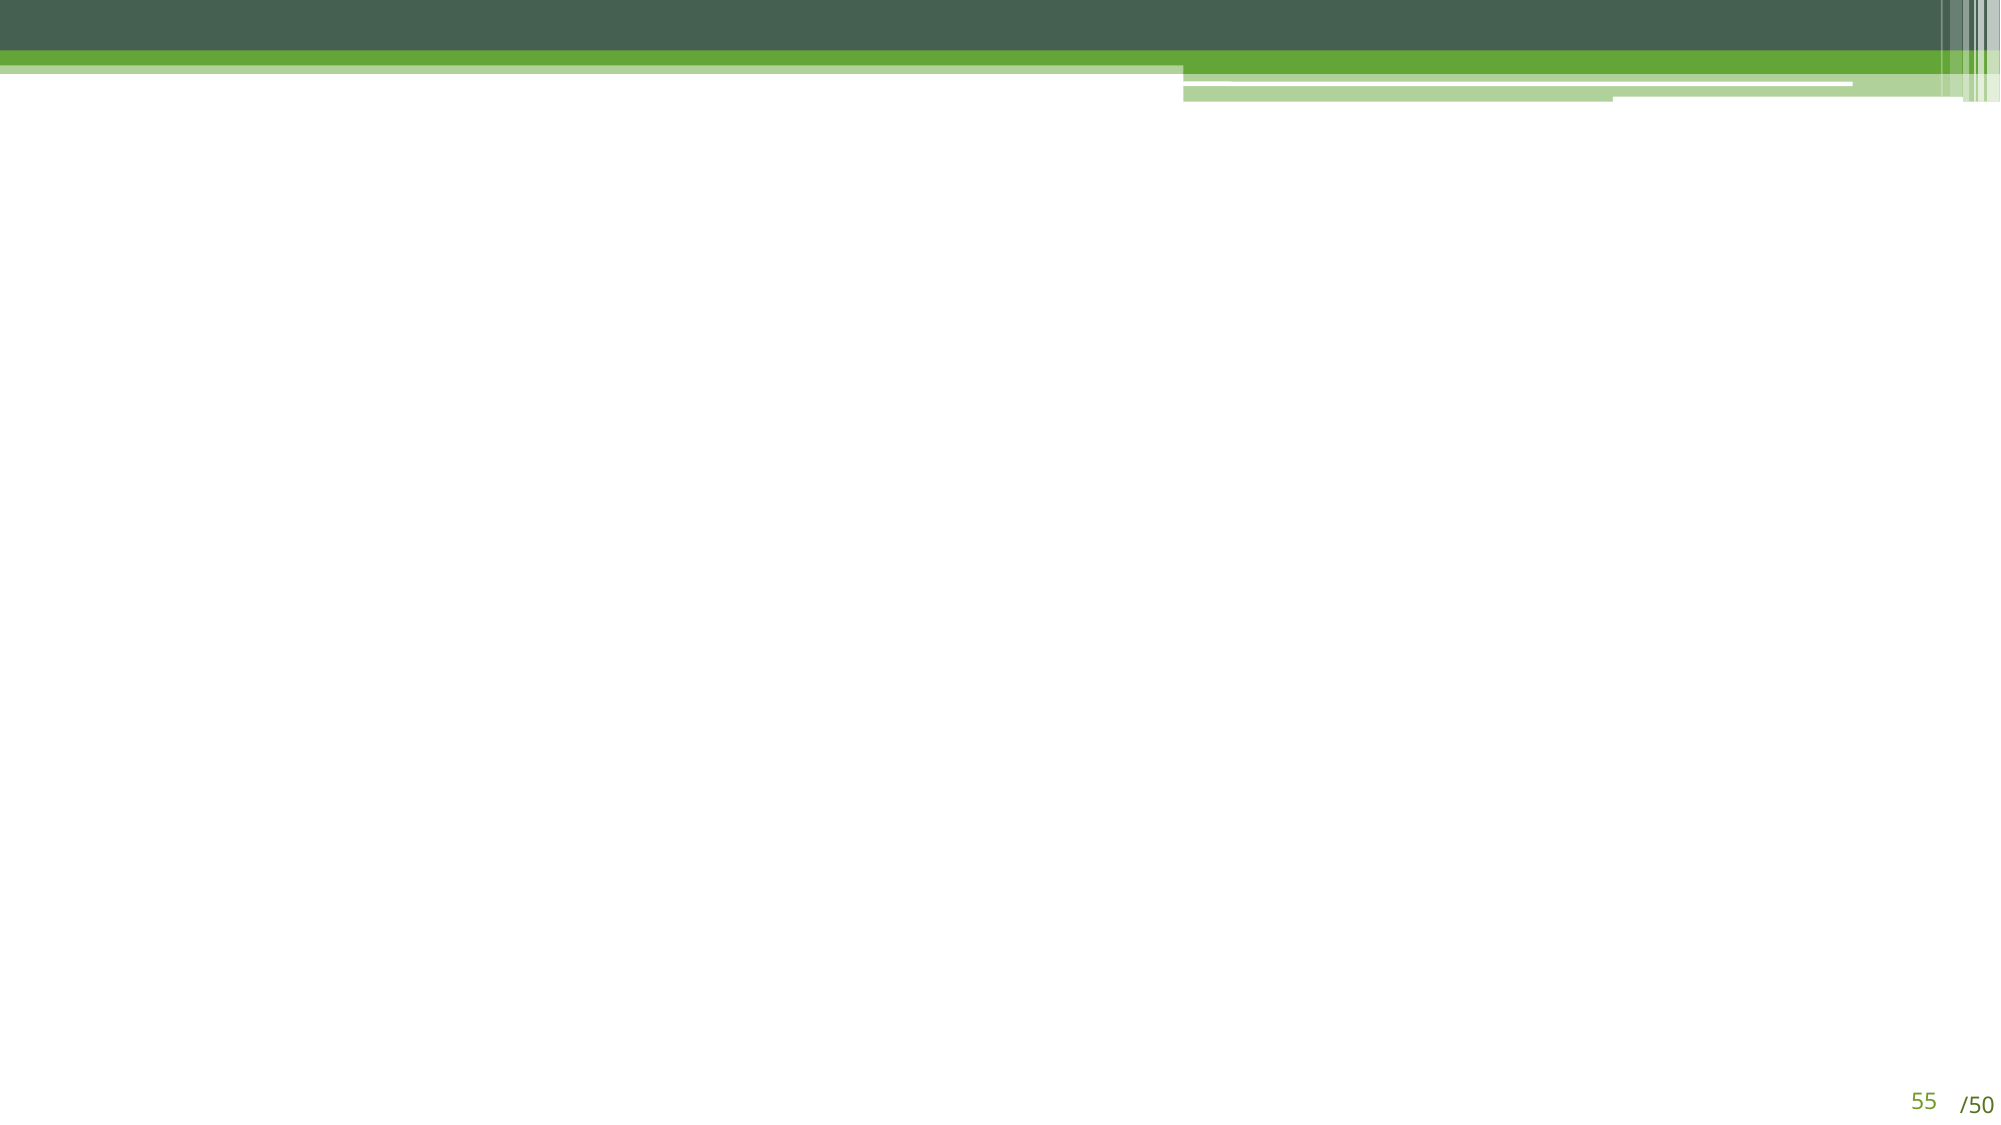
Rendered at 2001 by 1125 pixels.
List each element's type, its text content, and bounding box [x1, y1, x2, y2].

footer /50 [1953, 1083, 2000, 1124]
slide_number 54 [1785, 1065, 1953, 1125]
